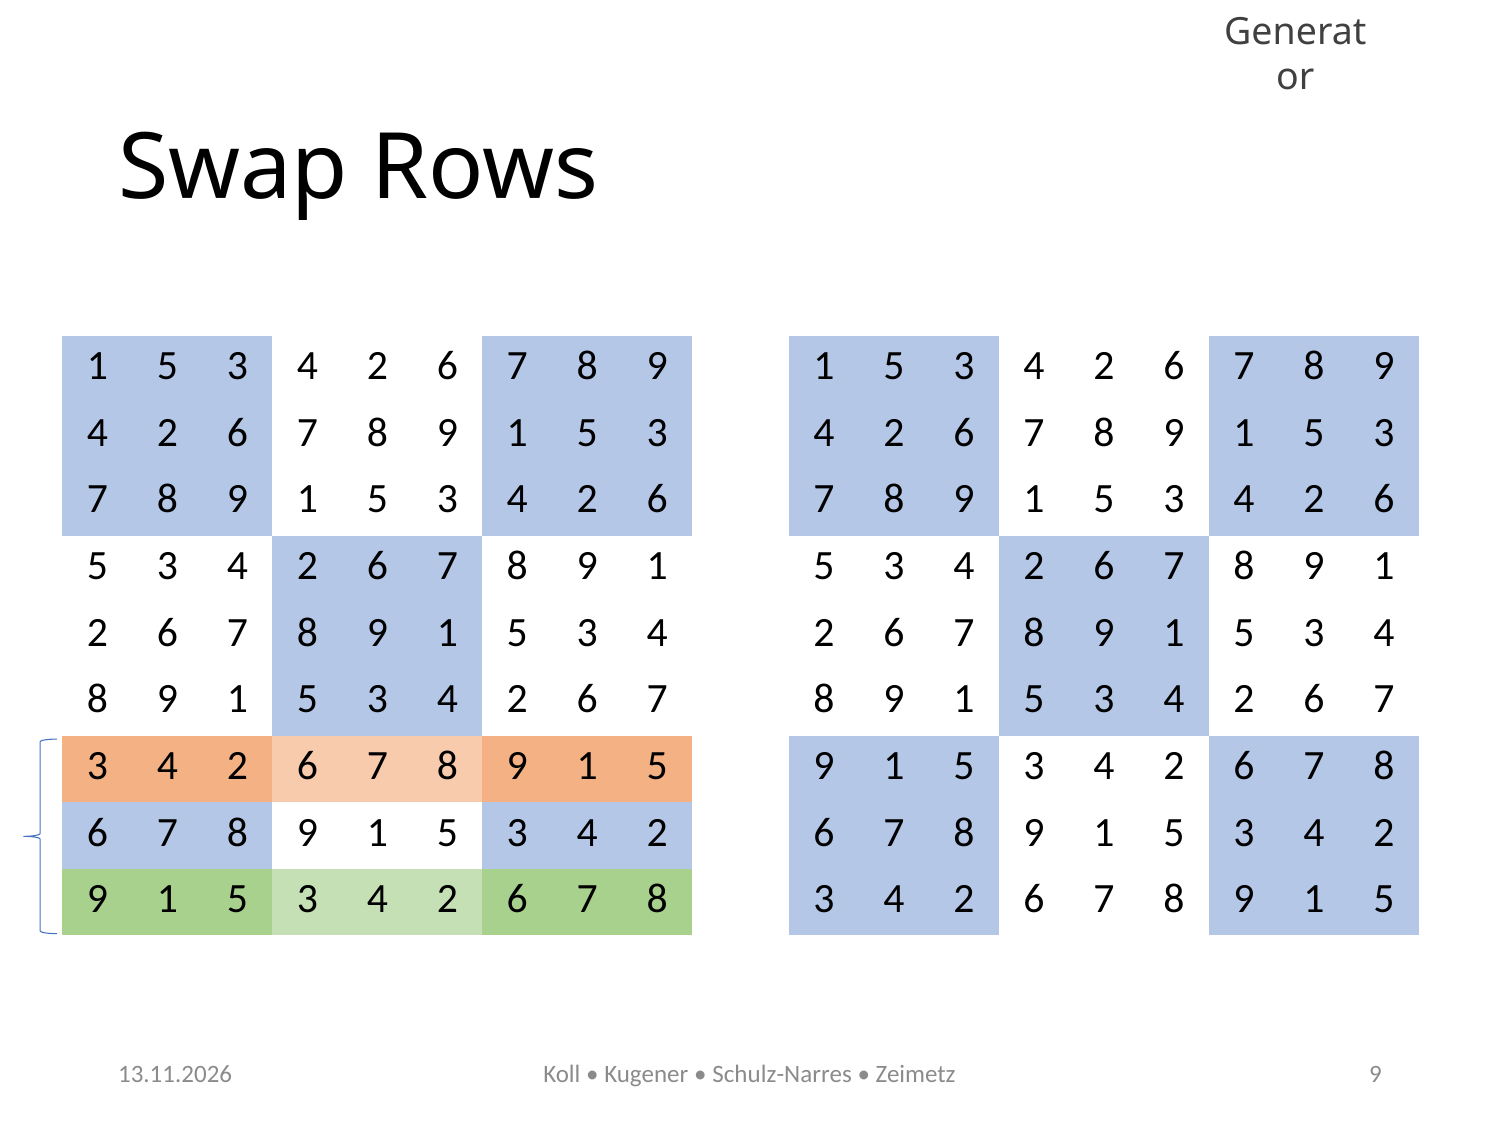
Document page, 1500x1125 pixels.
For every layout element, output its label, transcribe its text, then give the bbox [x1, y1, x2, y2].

table_cell 6 [1209, 736, 1279, 802]
table_cell 3 [62, 736, 132, 802]
table_cell 4 [1349, 602, 1419, 669]
table_header 5 [132, 336, 202, 403]
table_cell 1 [859, 736, 929, 802]
table_cell 6 [342, 536, 412, 602]
table_cell 3 [859, 536, 929, 602]
table_cell 6 [482, 869, 552, 935]
table_cell 8 [62, 669, 132, 736]
table_cell 5 [412, 802, 482, 869]
table_header 5 [859, 336, 929, 403]
table_cell 9 [1069, 602, 1139, 669]
table_header 9 [622, 336, 692, 403]
table_cell 4 [622, 602, 692, 669]
table_cell 9 [132, 669, 202, 736]
table_cell 7 [622, 669, 692, 736]
table_cell 7 [999, 403, 1069, 469]
table_cell 3 [412, 469, 482, 536]
table_cell 5 [482, 602, 552, 669]
table_cell 2 [999, 536, 1069, 602]
slide_number 9 [1059, 1042, 1397, 1103]
table_cell 1 [202, 669, 272, 736]
table_cell 8 [789, 669, 859, 736]
table_cell 9 [272, 802, 342, 869]
table_cell 6 [929, 403, 999, 469]
table_cell 9 [342, 602, 412, 669]
table_cell 7 [552, 869, 622, 935]
table_cell 2 [62, 602, 132, 669]
table_cell 5 [342, 469, 412, 536]
table_cell 3 [342, 669, 412, 736]
table_cell 5 [272, 669, 342, 736]
table_cell 6 [622, 469, 692, 536]
table_cell 1 [412, 602, 482, 669]
table_cell 1 [1069, 802, 1139, 869]
table_cell 1 [1139, 602, 1209, 669]
table_cell 2 [412, 869, 482, 935]
table_cell 4 [1139, 669, 1209, 736]
table_header 6 [1139, 336, 1209, 403]
table_header 3 [202, 336, 272, 403]
table_cell 2 [482, 669, 552, 736]
table_cell 5 [62, 536, 132, 602]
table_cell 2 [132, 403, 202, 469]
table_cell 4 [789, 403, 859, 469]
table_cell 8 [859, 469, 929, 536]
table_cell 4 [62, 403, 132, 469]
table_cell 7 [1349, 669, 1419, 736]
table_cell 4 [482, 469, 552, 536]
table_cell 2 [552, 469, 622, 536]
table_cell 7 [1139, 536, 1209, 602]
table_cell 6 [859, 602, 929, 669]
table_header 1 [789, 336, 859, 403]
table_cell 5 [622, 736, 692, 802]
table_cell 4 [342, 869, 412, 935]
table_cell 4 [132, 736, 202, 802]
table_cell 7 [1069, 869, 1139, 935]
table_header 3 [929, 336, 999, 403]
table_cell 8 [202, 802, 272, 869]
table_cell 3 [1279, 602, 1349, 669]
table_cell 1 [132, 869, 202, 935]
table_cell 2 [1209, 669, 1279, 736]
table_cell 7 [929, 602, 999, 669]
table_cell 3 [1209, 802, 1279, 869]
table_cell 3 [789, 869, 859, 935]
table_cell 8 [272, 602, 342, 669]
table_cell 8 [999, 602, 1069, 669]
table_cell 9 [482, 736, 552, 802]
table_cell 2 [272, 536, 342, 602]
table_cell 1 [929, 669, 999, 736]
table_cell 7 [789, 469, 859, 536]
table_cell 4 [1209, 469, 1279, 536]
table_cell 9 [412, 403, 482, 469]
table_cell 1 [622, 536, 692, 602]
table_cell 6 [1349, 469, 1419, 536]
table_cell 9 [999, 802, 1069, 869]
table_cell 7 [62, 469, 132, 536]
table_cell 3 [1139, 469, 1209, 536]
table_cell 1 [1349, 536, 1419, 602]
table_cell 8 [482, 536, 552, 602]
table_cell 7 [412, 536, 482, 602]
table_cell 6 [272, 736, 342, 802]
table_cell 8 [132, 469, 202, 536]
table_cell 5 [202, 869, 272, 935]
table_header 8 [1279, 336, 1349, 403]
table_cell 2 [622, 802, 692, 869]
table_cell 9 [859, 669, 929, 736]
table_cell 3 [132, 536, 202, 602]
table_cell 1 [342, 802, 412, 869]
table_cell 5 [552, 403, 622, 469]
table_cell 4 [859, 869, 929, 935]
table_header 2 [342, 336, 412, 403]
table_cell 8 [1069, 403, 1139, 469]
table_cell 5 [789, 536, 859, 602]
table_cell 5 [1209, 602, 1279, 669]
table_cell 9 [552, 536, 622, 602]
table_header 6 [412, 336, 482, 403]
table_cell 6 [999, 869, 1069, 935]
table_cell 4 [1069, 736, 1139, 802]
table_cell 5 [999, 669, 1069, 736]
table_cell 6 [202, 403, 272, 469]
table_cell 4 [929, 536, 999, 602]
table_cell 1 [272, 469, 342, 536]
table_cell 7 [342, 736, 412, 802]
table_cell 1 [482, 403, 552, 469]
table_cell 3 [272, 869, 342, 935]
table_header 9 [1349, 336, 1419, 403]
table_cell 2 [1139, 736, 1209, 802]
table_cell 6 [132, 602, 202, 669]
text_box [23, 738, 57, 935]
table_cell 3 [482, 802, 552, 869]
table_cell 2 [1349, 802, 1419, 869]
table_cell 9 [789, 736, 859, 802]
table_cell 1 [552, 736, 622, 802]
table_cell 7 [859, 802, 929, 869]
table_cell 2 [859, 403, 929, 469]
table_cell 9 [929, 469, 999, 536]
table_cell 3 [622, 403, 692, 469]
table_cell 9 [62, 869, 132, 935]
table_cell 8 [1139, 869, 1209, 935]
table_cell 7 [132, 802, 202, 869]
table_cell 1 [1279, 869, 1349, 935]
table_header 2 [1069, 336, 1139, 403]
table_cell 1 [1209, 403, 1279, 469]
table_cell 8 [929, 802, 999, 869]
table_cell 6 [1069, 536, 1139, 602]
table_cell 3 [999, 736, 1069, 802]
table_cell 5 [1279, 403, 1349, 469]
table_cell 2 [202, 736, 272, 802]
table_cell 4 [412, 669, 482, 736]
table_cell 8 [412, 736, 482, 802]
table_cell 5 [929, 736, 999, 802]
table_cell 2 [929, 869, 999, 935]
table_cell 4 [1279, 802, 1349, 869]
table_cell 4 [552, 802, 622, 869]
table_cell 7 [1279, 736, 1349, 802]
table_cell 8 [1349, 736, 1419, 802]
footer Koll • Kugener • Schulz-Narres • Zeimetz [496, 1042, 1004, 1103]
table_header 4 [272, 336, 342, 403]
table_cell 9 [1279, 536, 1349, 602]
table_cell 1 [999, 469, 1069, 536]
table_cell 3 [1069, 669, 1139, 736]
table_cell 2 [1279, 469, 1349, 536]
table_cell 8 [342, 403, 412, 469]
table_cell 5 [1349, 869, 1419, 935]
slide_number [103, 1042, 441, 1103]
table_header 7 [482, 336, 552, 403]
table_header 7 [1209, 336, 1279, 403]
table_cell 3 [552, 602, 622, 669]
table_cell 4 [202, 536, 272, 602]
title Swap Rows [103, 59, 1397, 278]
table_header 8 [552, 336, 622, 403]
table_cell 5 [1139, 802, 1209, 869]
table_cell 6 [789, 802, 859, 869]
table_header 1 [62, 336, 132, 403]
table_cell 5 [1069, 469, 1139, 536]
table_cell 2 [789, 602, 859, 669]
table_cell 9 [1139, 403, 1209, 469]
table_cell 7 [272, 403, 342, 469]
table_cell 8 [1209, 536, 1279, 602]
table_cell 7 [202, 602, 272, 669]
table_cell 6 [552, 669, 622, 736]
table_cell 9 [1209, 869, 1279, 935]
table_cell 6 [62, 802, 132, 869]
table_cell 3 [1349, 403, 1419, 469]
table_cell 9 [202, 469, 272, 536]
table_cell 8 [622, 869, 692, 935]
table_cell 6 [1279, 669, 1349, 736]
table_header 4 [999, 336, 1069, 403]
